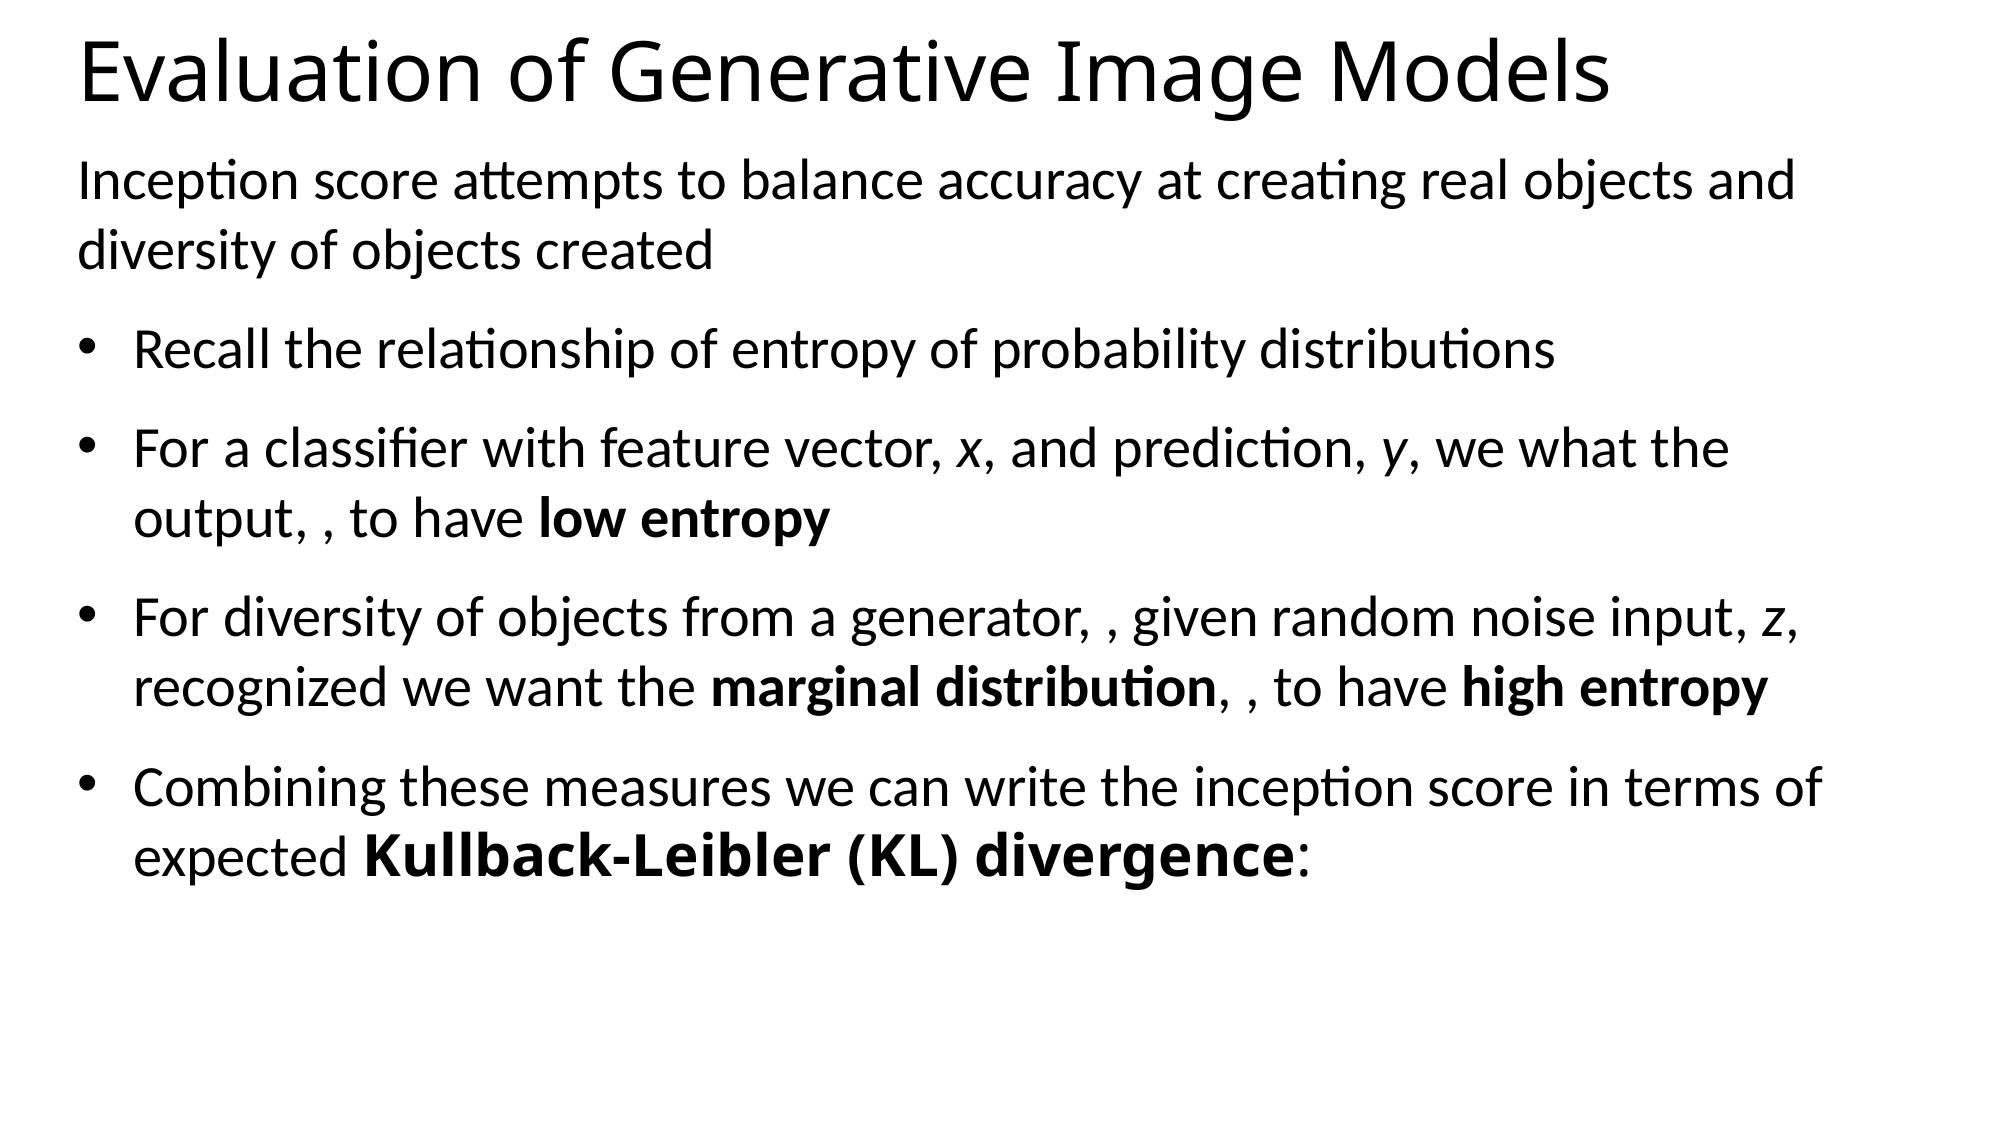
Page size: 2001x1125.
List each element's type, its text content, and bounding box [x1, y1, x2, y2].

title Evaluation of Generative Image Models [62, 29, 1953, 134]
